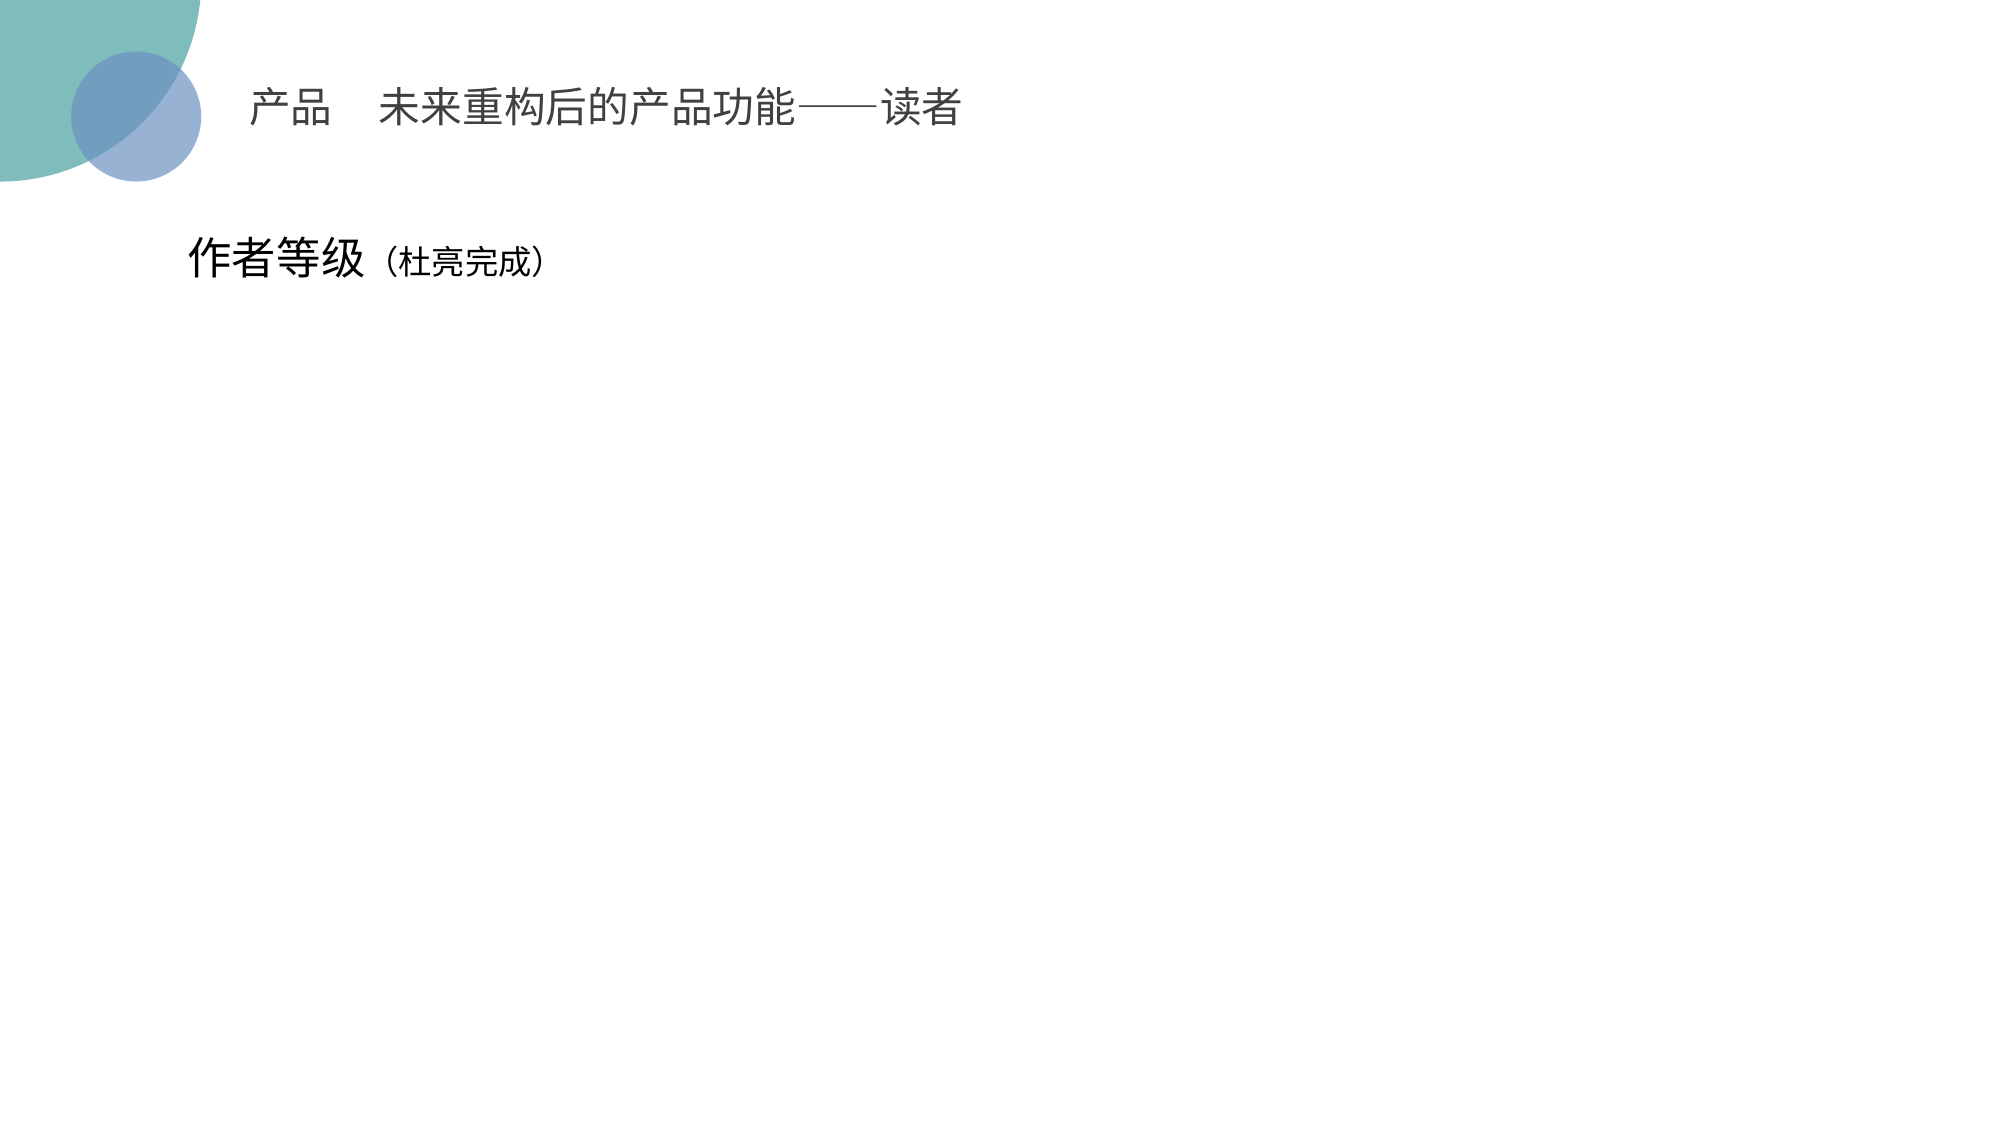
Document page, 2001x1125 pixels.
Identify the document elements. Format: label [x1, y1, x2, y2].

text_box [234, 73, 979, 139]
text_box [172, 222, 855, 371]
text_box [0, 0, 203, 183]
